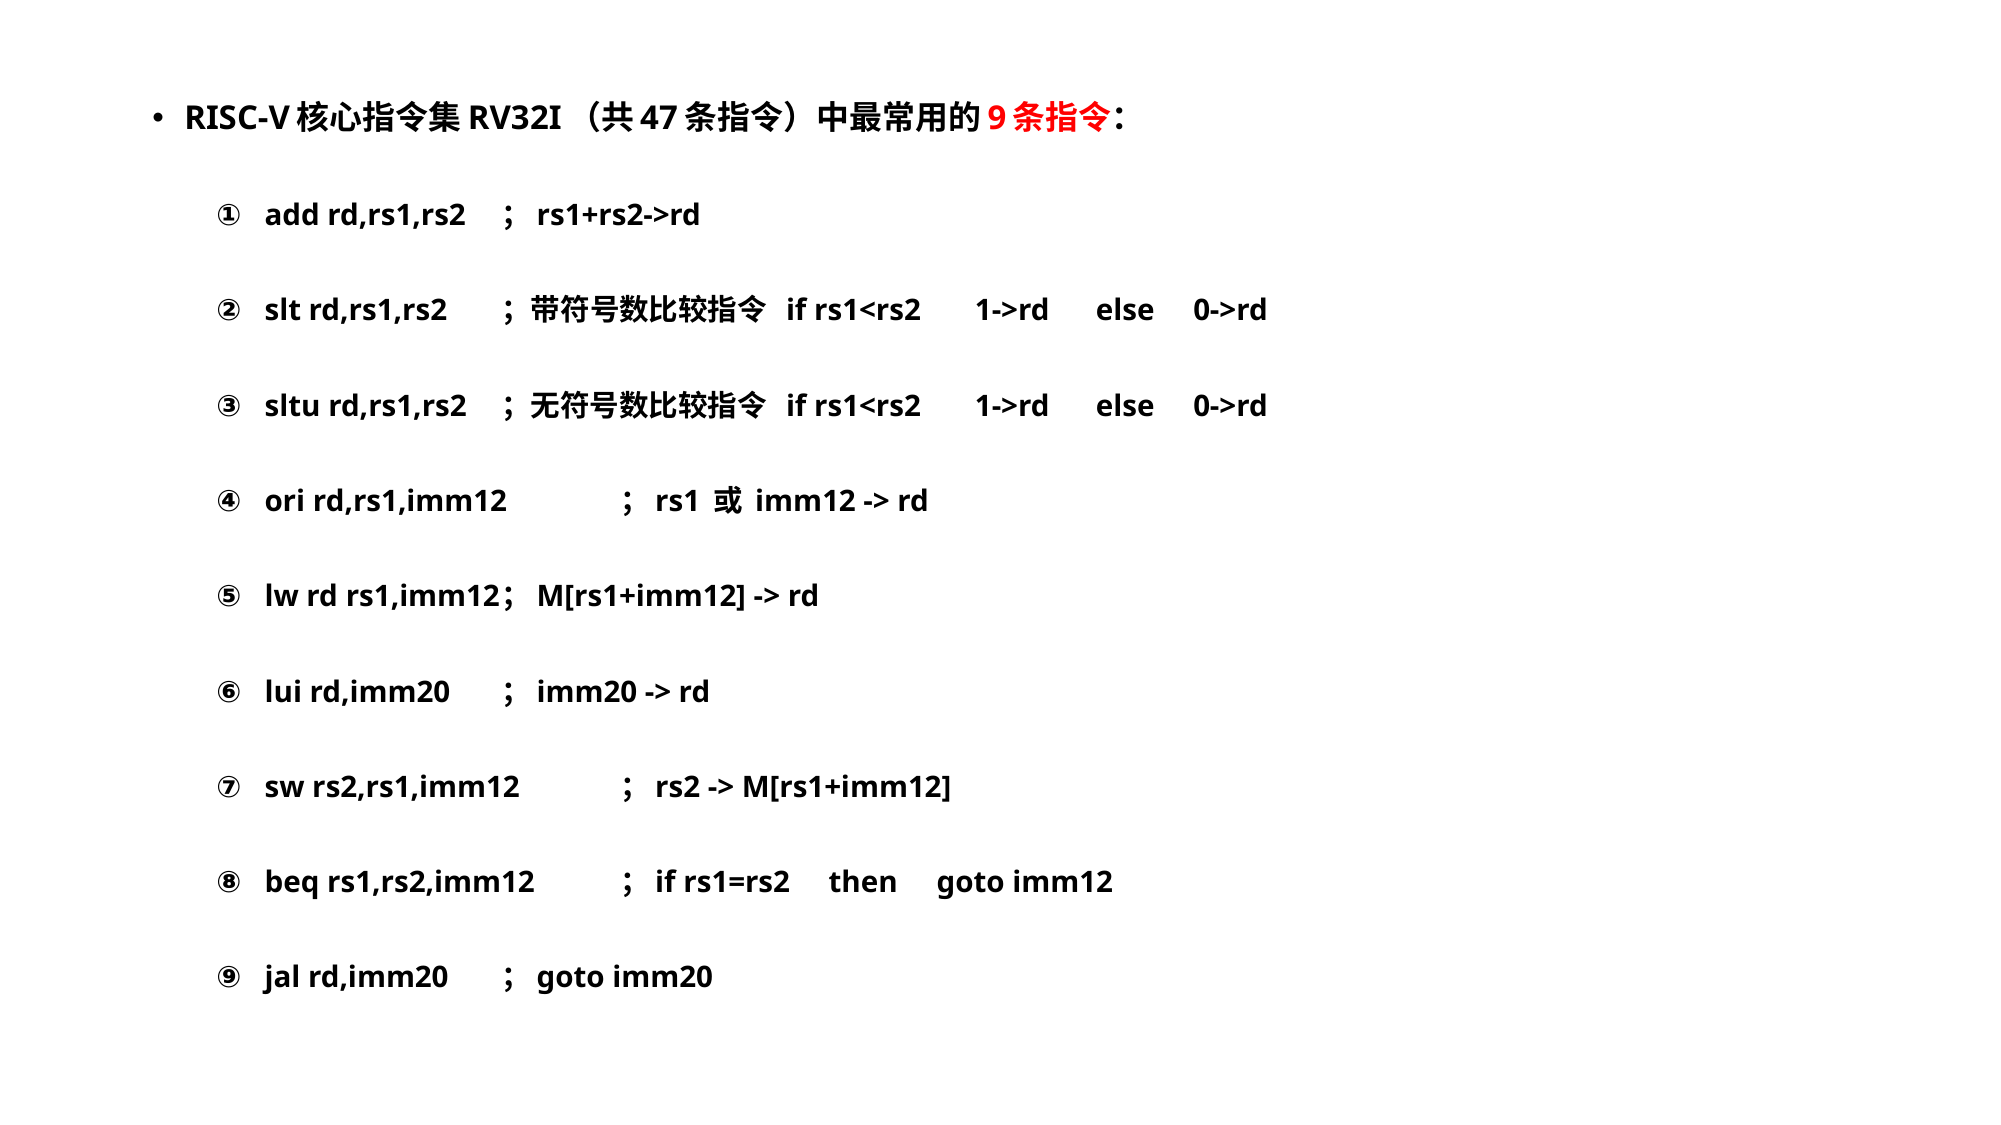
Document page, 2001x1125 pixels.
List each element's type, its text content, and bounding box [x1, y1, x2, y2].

list RISC-V核心指令集RV32I（共47条指令）中最常用的9条指令： add rd,rs1,rs2 ；rs1+rs2->rd slt rd,rs1,rs2 ；带符号数比较指令 if rs1<rs2 1->rd else 0->rd sltu rd,rs1,rs2 ；无符号数比较指令 if rs1<rs2 1->rd else 0->rd ori rd,rs1,imm12 ；rs1 或 imm12 -> rd lw rd rs1,imm12 ；M[rs1+imm12] -> rd lui rd,imm20 ；imm20 -> rd sw rs2,rs1,imm12 ；rs2 -> M[rs1+imm12] beq rs1,rs2,imm12 ；if rs1=rs2 then goto imm12 jal rd,imm20 ；goto imm20 [137, 93, 1863, 1014]
